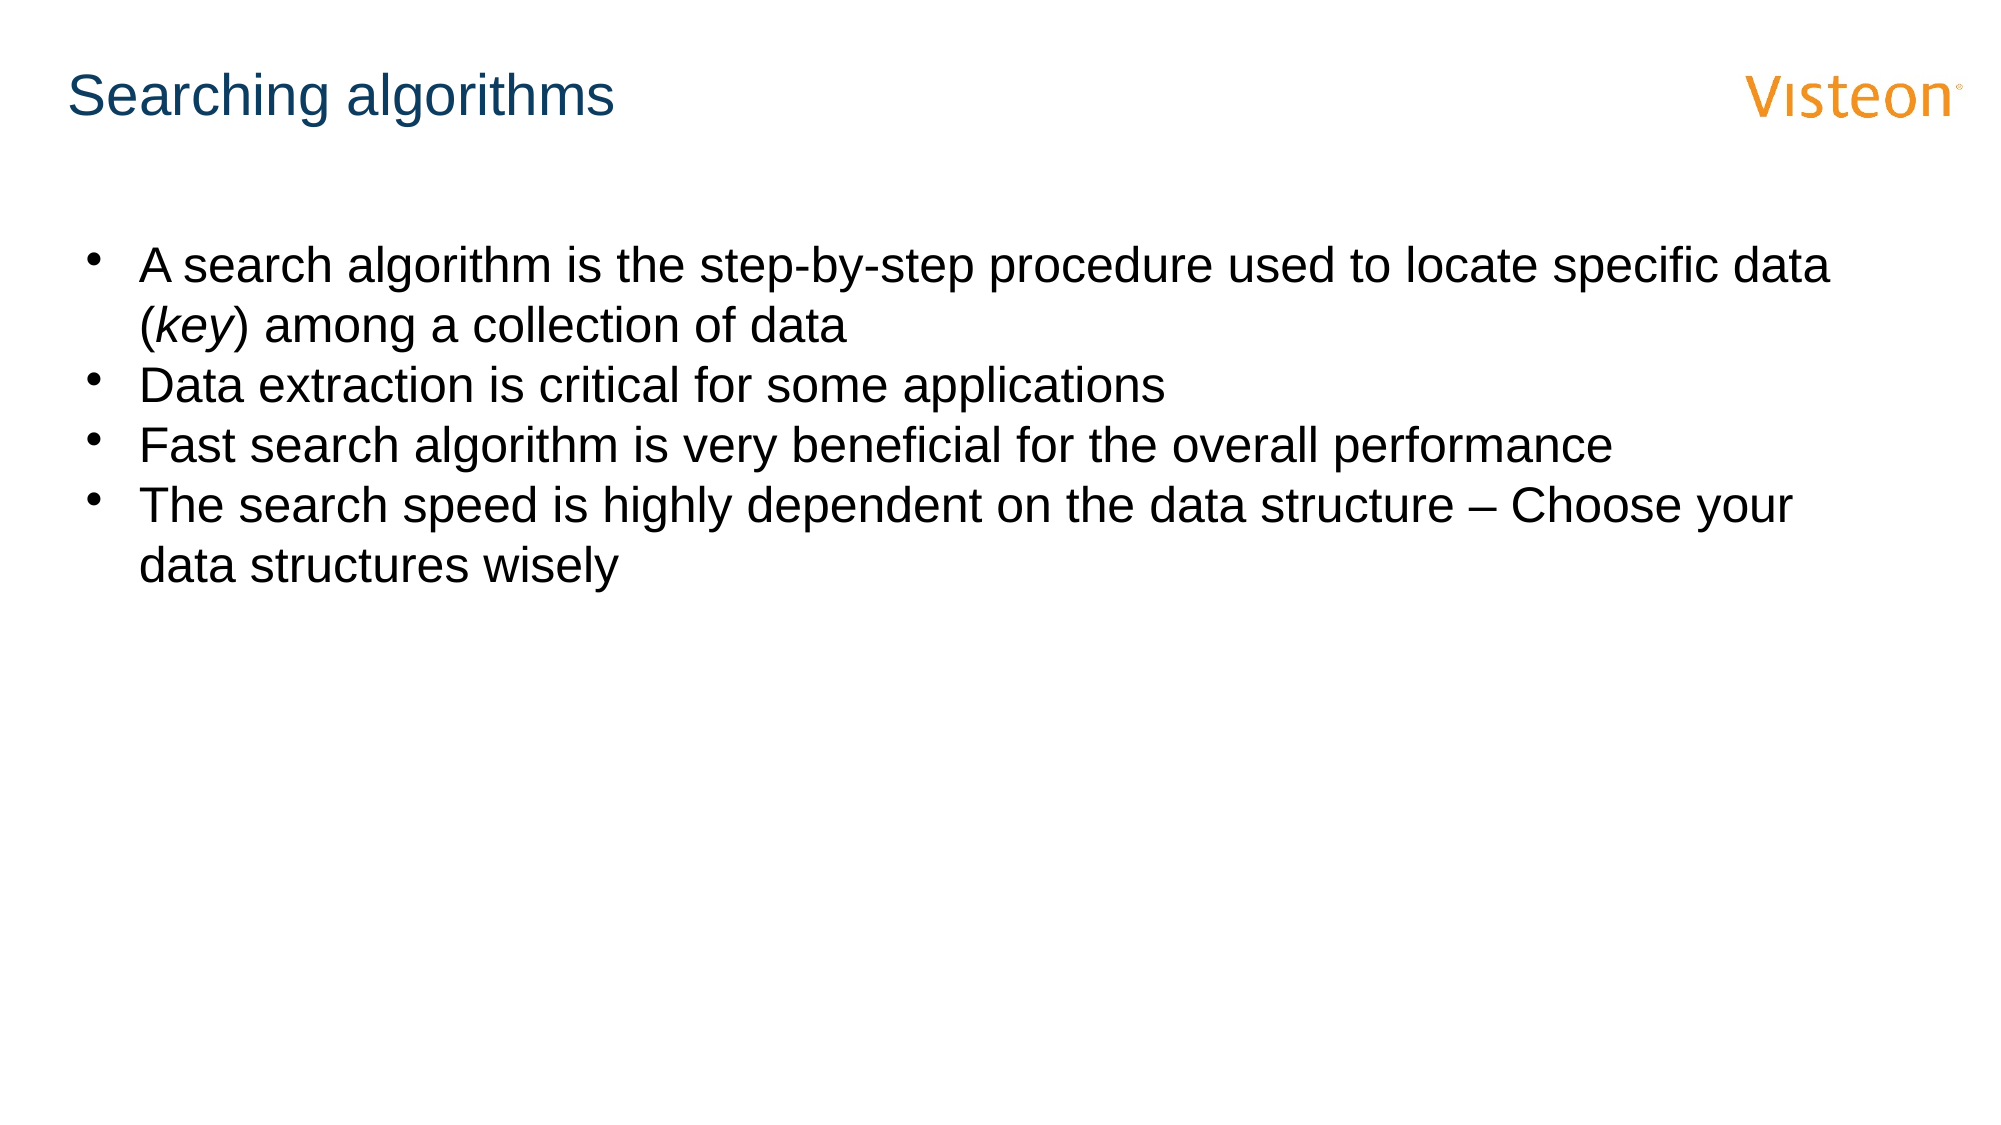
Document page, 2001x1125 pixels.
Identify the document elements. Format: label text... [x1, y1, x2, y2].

text_box Searching algorithms [60, 30, 1715, 163]
picture [1738, 64, 1969, 129]
text_box A search algorithm is the step-by-step procedure used to locate specific data (key) among a collection of data Data extraction is critical for some applications Fast search algorithm is very beneficial for the overall performance The search speed is highly dependent on the data structure – Choose your data structures wisely [60, 224, 1863, 1014]
